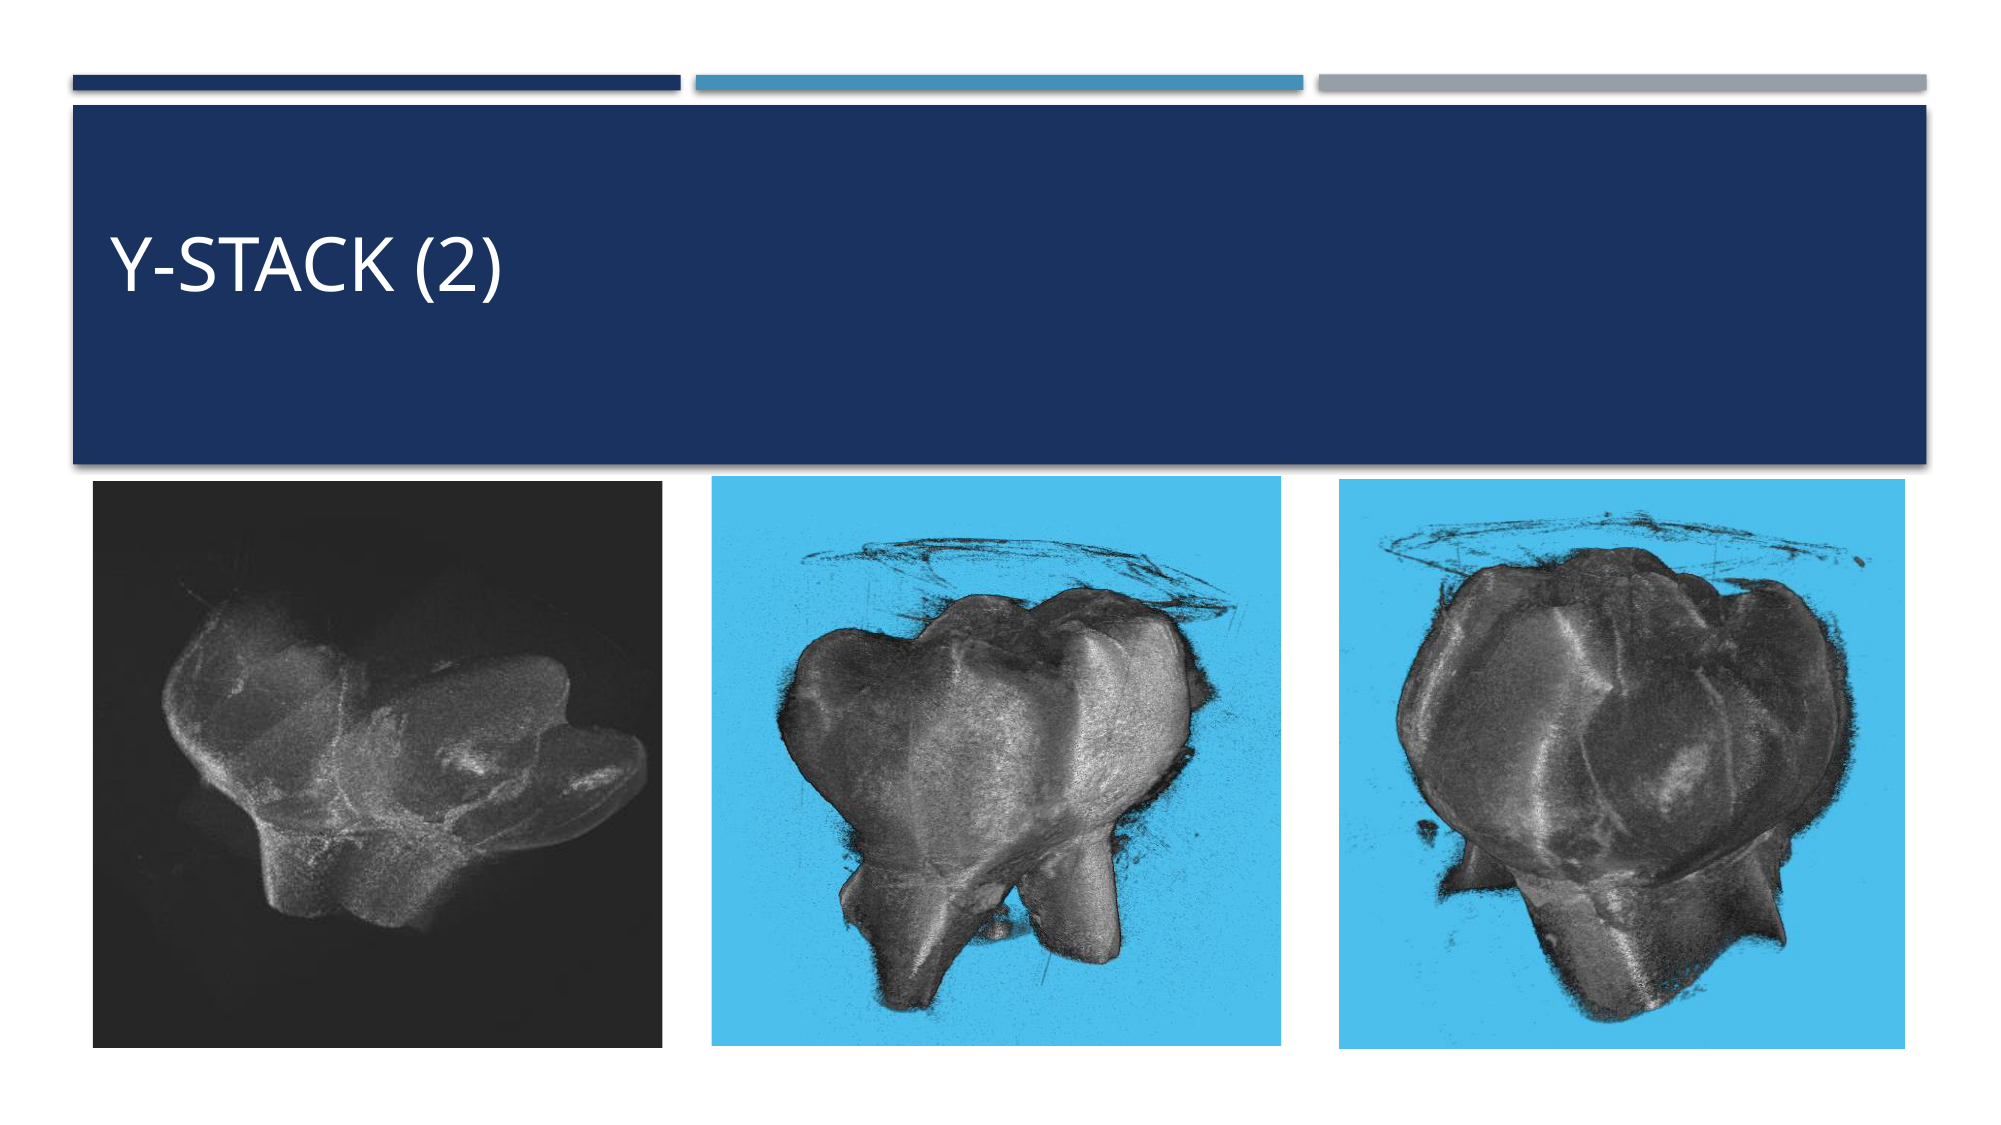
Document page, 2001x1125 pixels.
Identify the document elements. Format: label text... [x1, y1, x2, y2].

title y-stack (2) [95, 127, 1899, 315]
text_box [0, 0, 2000, 1125]
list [711, 476, 1282, 1046]
text_box [72, 104, 1927, 466]
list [92, 478, 663, 1049]
text_box [72, 74, 682, 92]
text_box [1318, 73, 1928, 92]
picture [1338, 479, 1906, 1049]
text_box [695, 74, 1304, 91]
